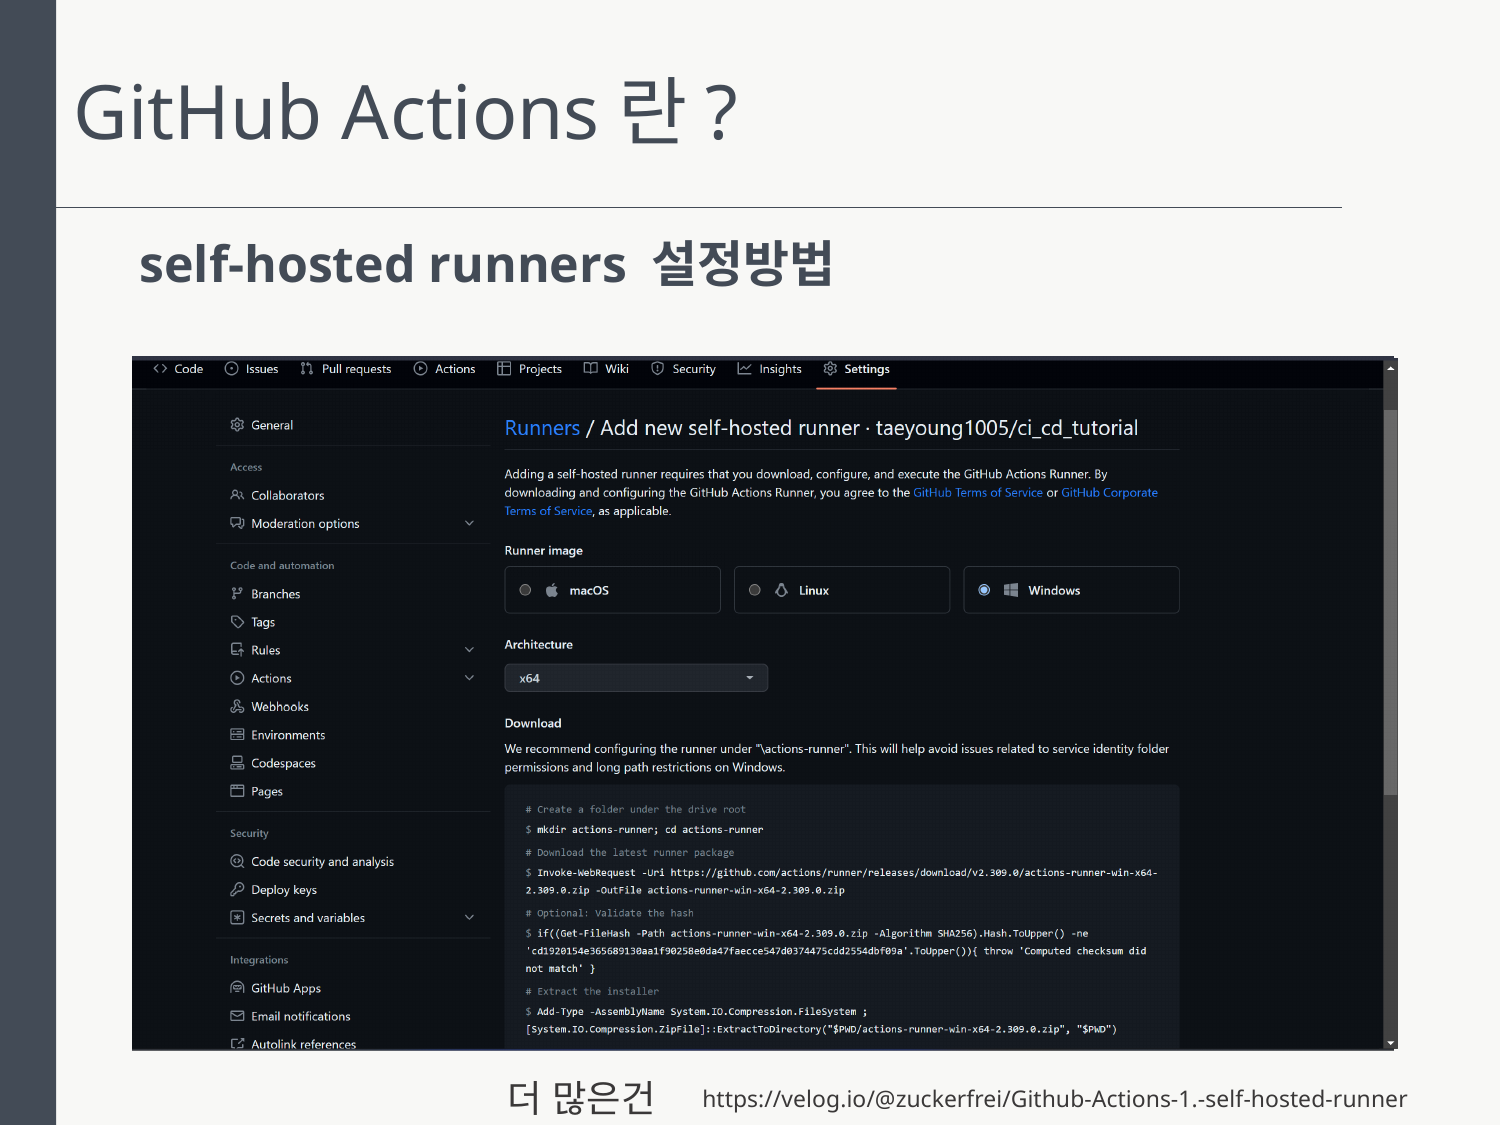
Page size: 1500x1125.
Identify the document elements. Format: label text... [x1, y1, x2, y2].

text_box https://velog.io/@zuckerfrei/Github-Actions-1.-self-hosted-runner [688, 1076, 1500, 1119]
text_box self-hosted runners 설정방법 [124, 225, 873, 300]
text_box GitHub Actions란? [59, 56, 753, 162]
text_box [0, 0, 57, 1125]
text_box 더 많은건 [492, 1067, 688, 1125]
picture [132, 358, 1398, 1049]
